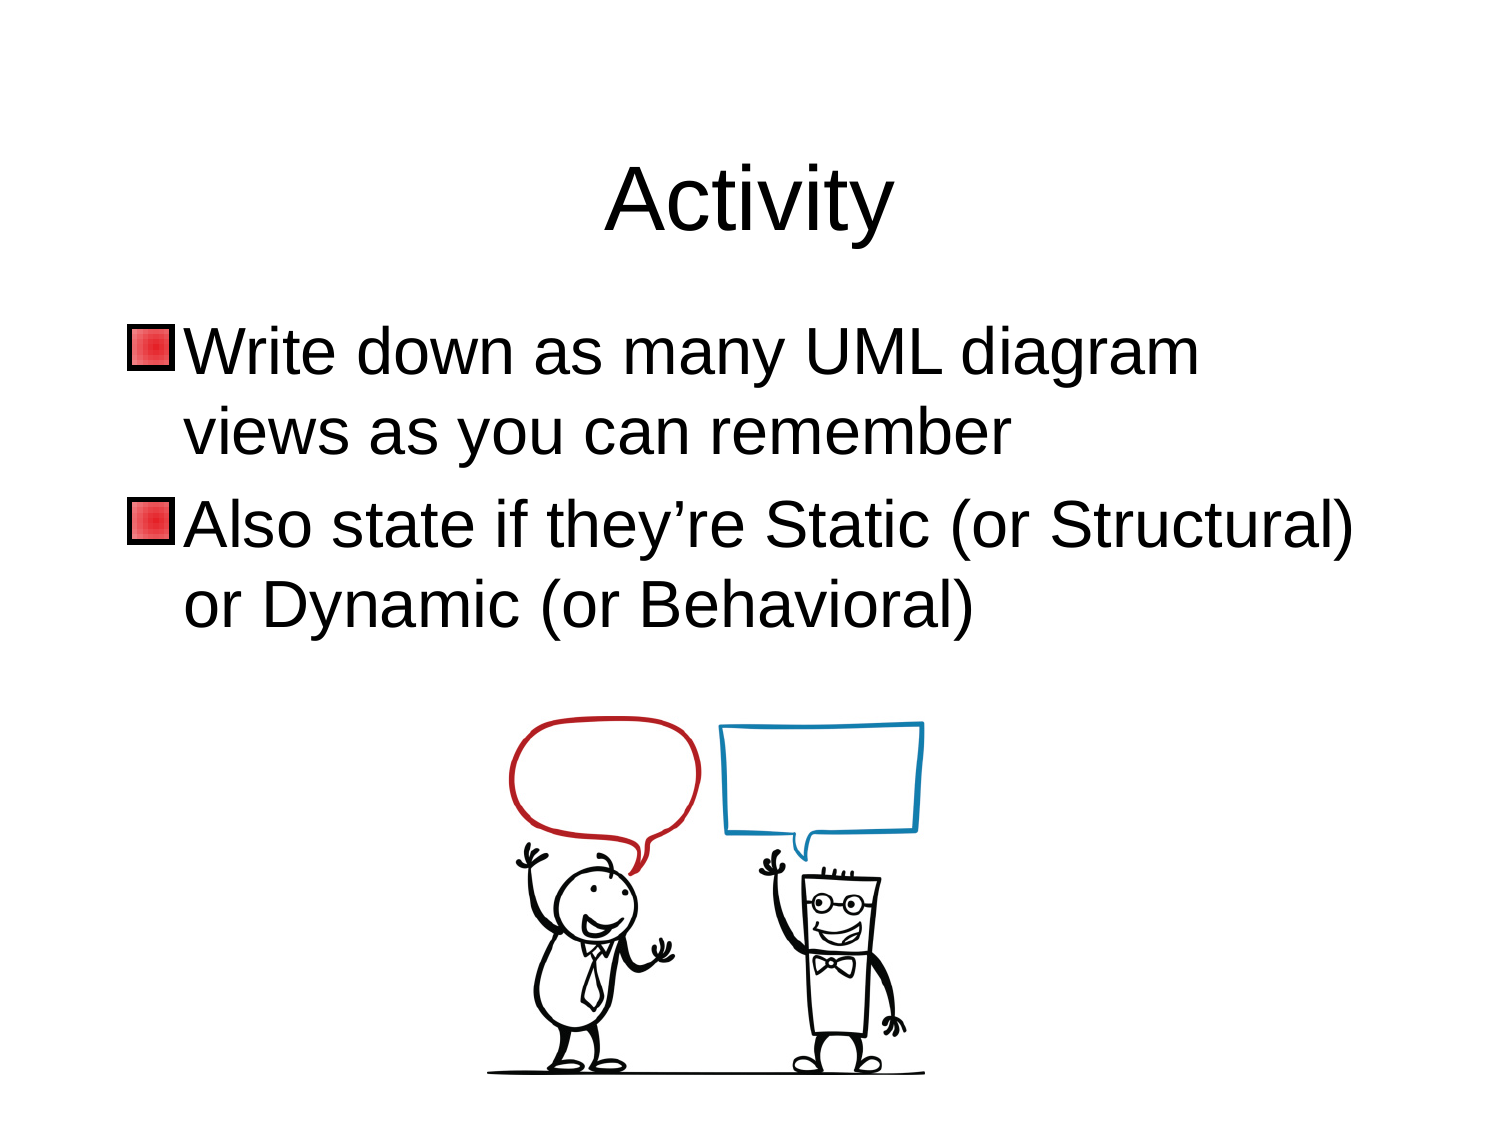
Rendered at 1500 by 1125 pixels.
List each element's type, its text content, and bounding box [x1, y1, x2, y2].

title Activity [112, 99, 1388, 288]
list Write down as many UML diagram views as you can remember Also state if they’re Static (or Structural) or Dynamic (or Behavioral) [112, 299, 1388, 975]
picture [127, 497, 175, 545]
picture [487, 716, 925, 1075]
picture [127, 324, 175, 371]
